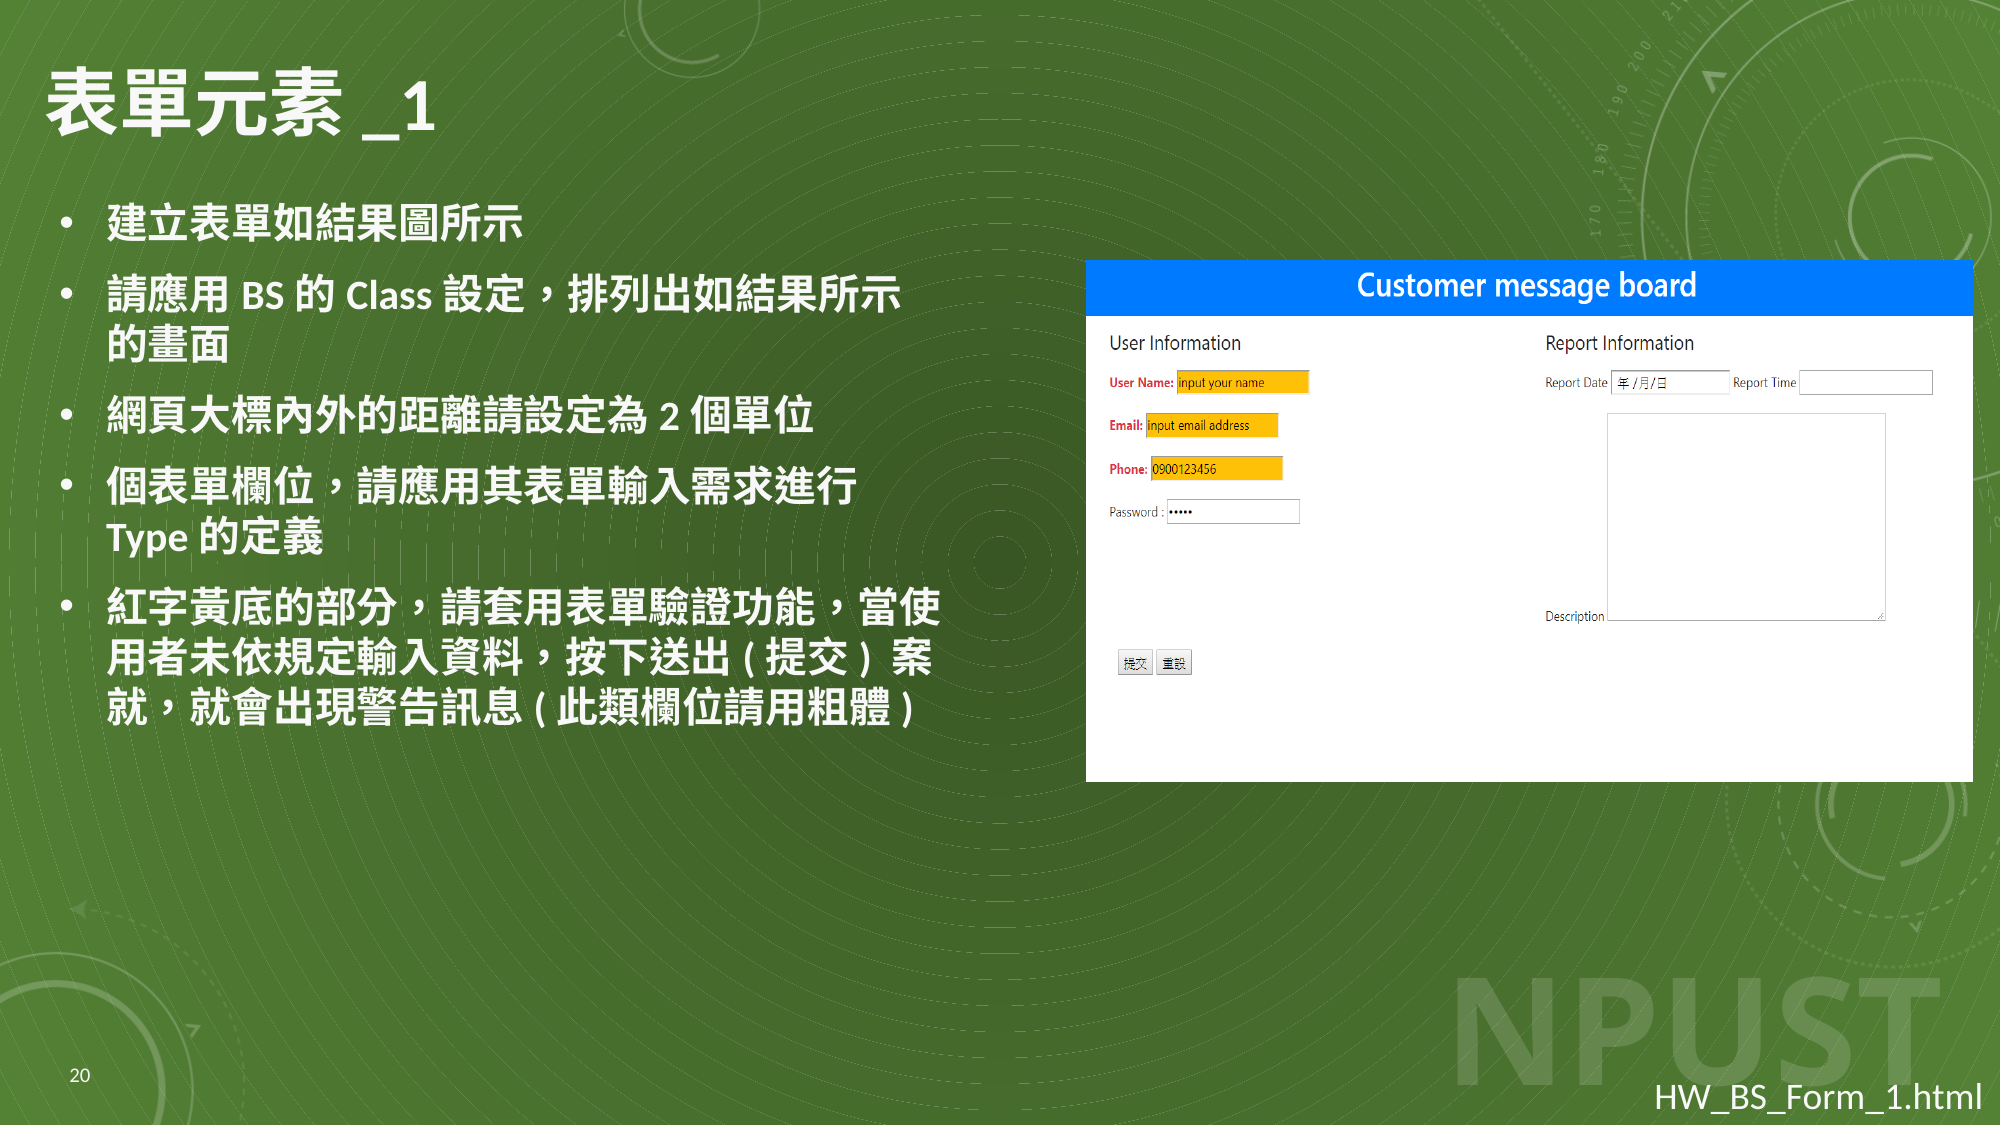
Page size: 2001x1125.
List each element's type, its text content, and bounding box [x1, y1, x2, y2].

picture [0, 0, 2000, 1125]
list 建立表單如結果圖所示 請應用BS的Class設定，排列出如結果所示的畫面 網頁大標內外的距離請設定為2個單位 個表單欄位，請應用其表單輸入需求進行 Type的定義 紅字黃底的部分，請套用表單驗證功能，當使用者未依規定輸入資料，按下送出(提交) 案就，就會出現警告訊息(此類欄位請用粗體) [44, 189, 958, 1024]
slide_number 20 [14, 1043, 106, 1106]
title 表單元素_1 [29, 24, 1937, 177]
text_box HW_BS_Form_1.html [1639, 1064, 1999, 1125]
